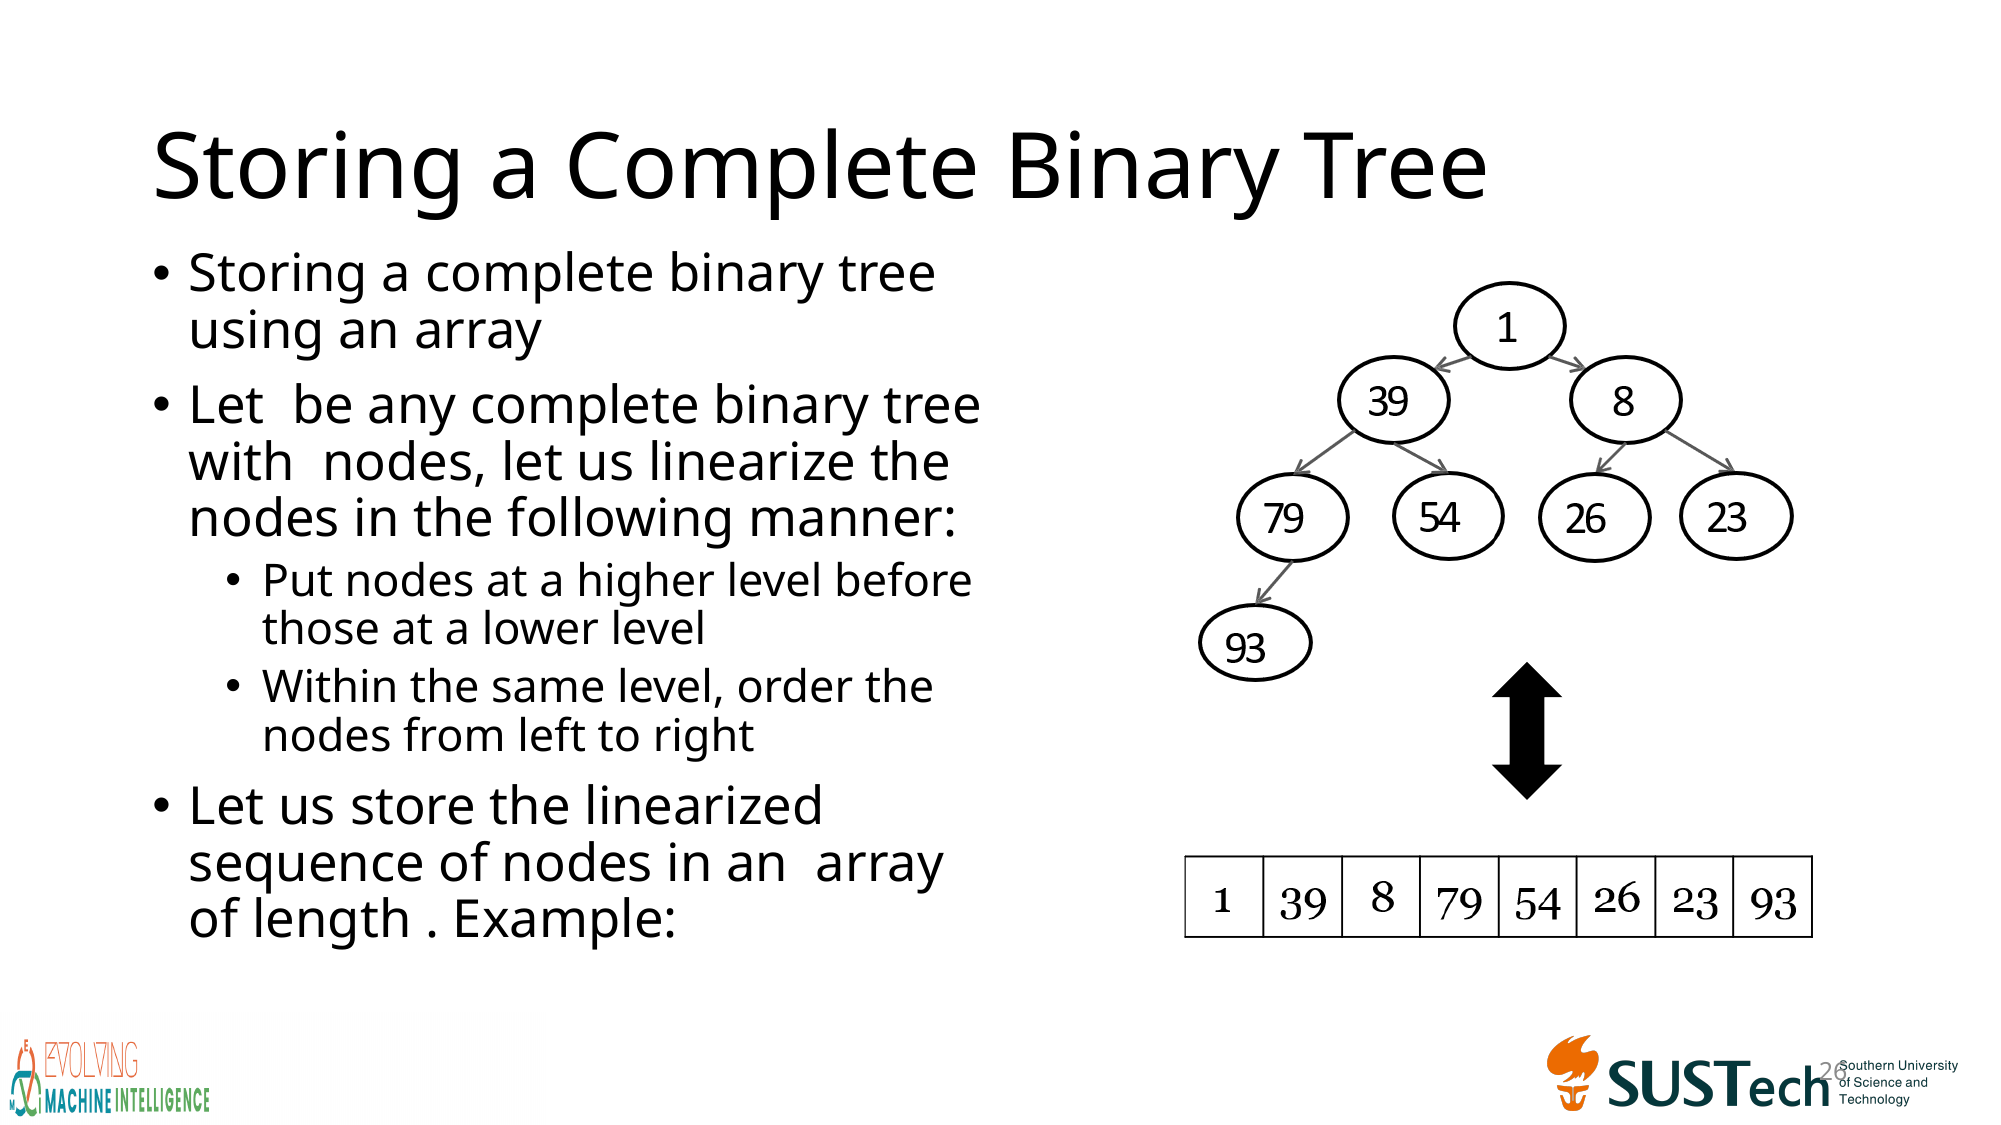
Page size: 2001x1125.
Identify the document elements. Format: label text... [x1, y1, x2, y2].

picture [1547, 1035, 1958, 1111]
picture [1171, 837, 1818, 952]
picture [0, 1012, 547, 1125]
slide_number 26 [1412, 1042, 1863, 1103]
text_box [1491, 686, 1563, 800]
title Storing a Complete Binary Tree [137, 59, 1863, 278]
picture [1192, 277, 1797, 686]
